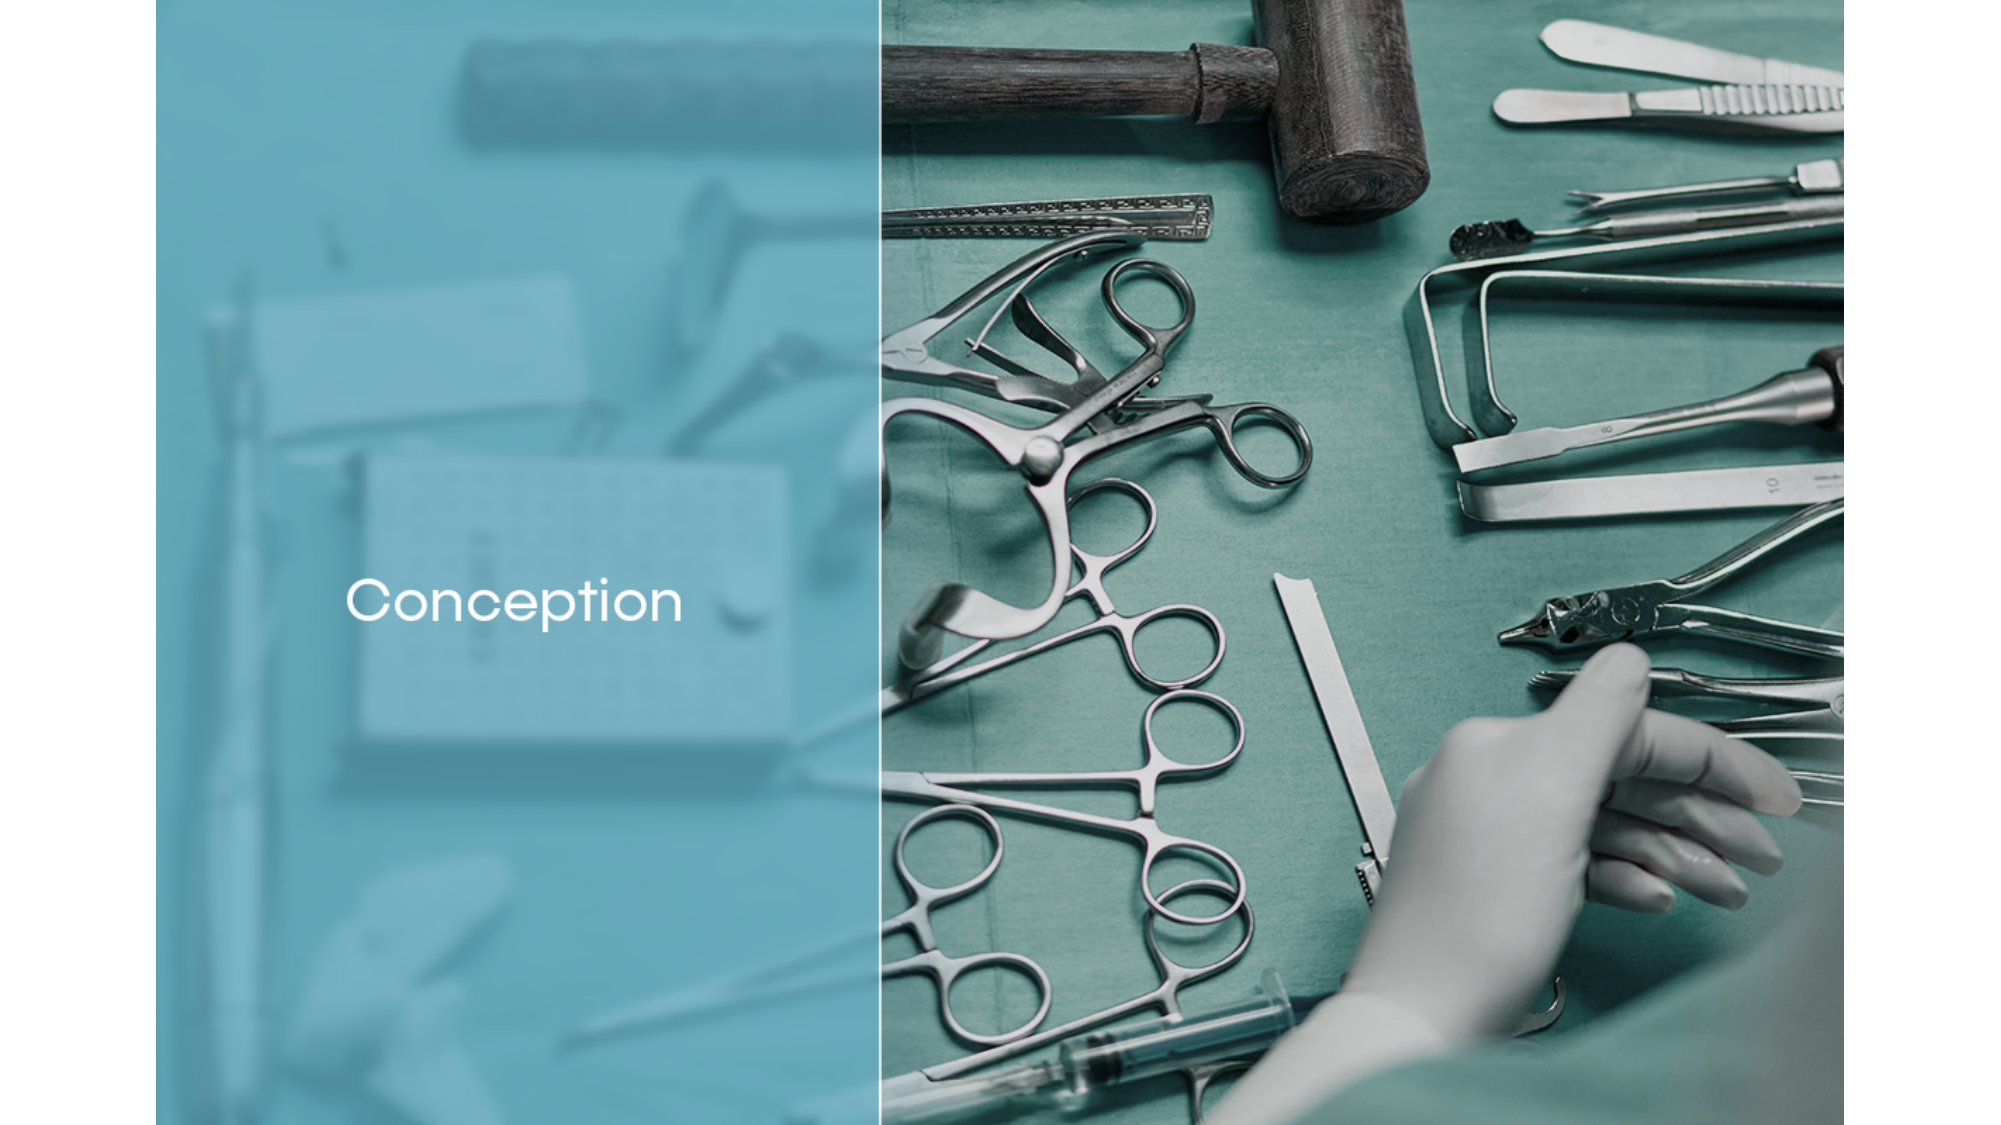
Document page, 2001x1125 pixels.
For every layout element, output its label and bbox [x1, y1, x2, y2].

picture [156, 0, 1844, 1125]
